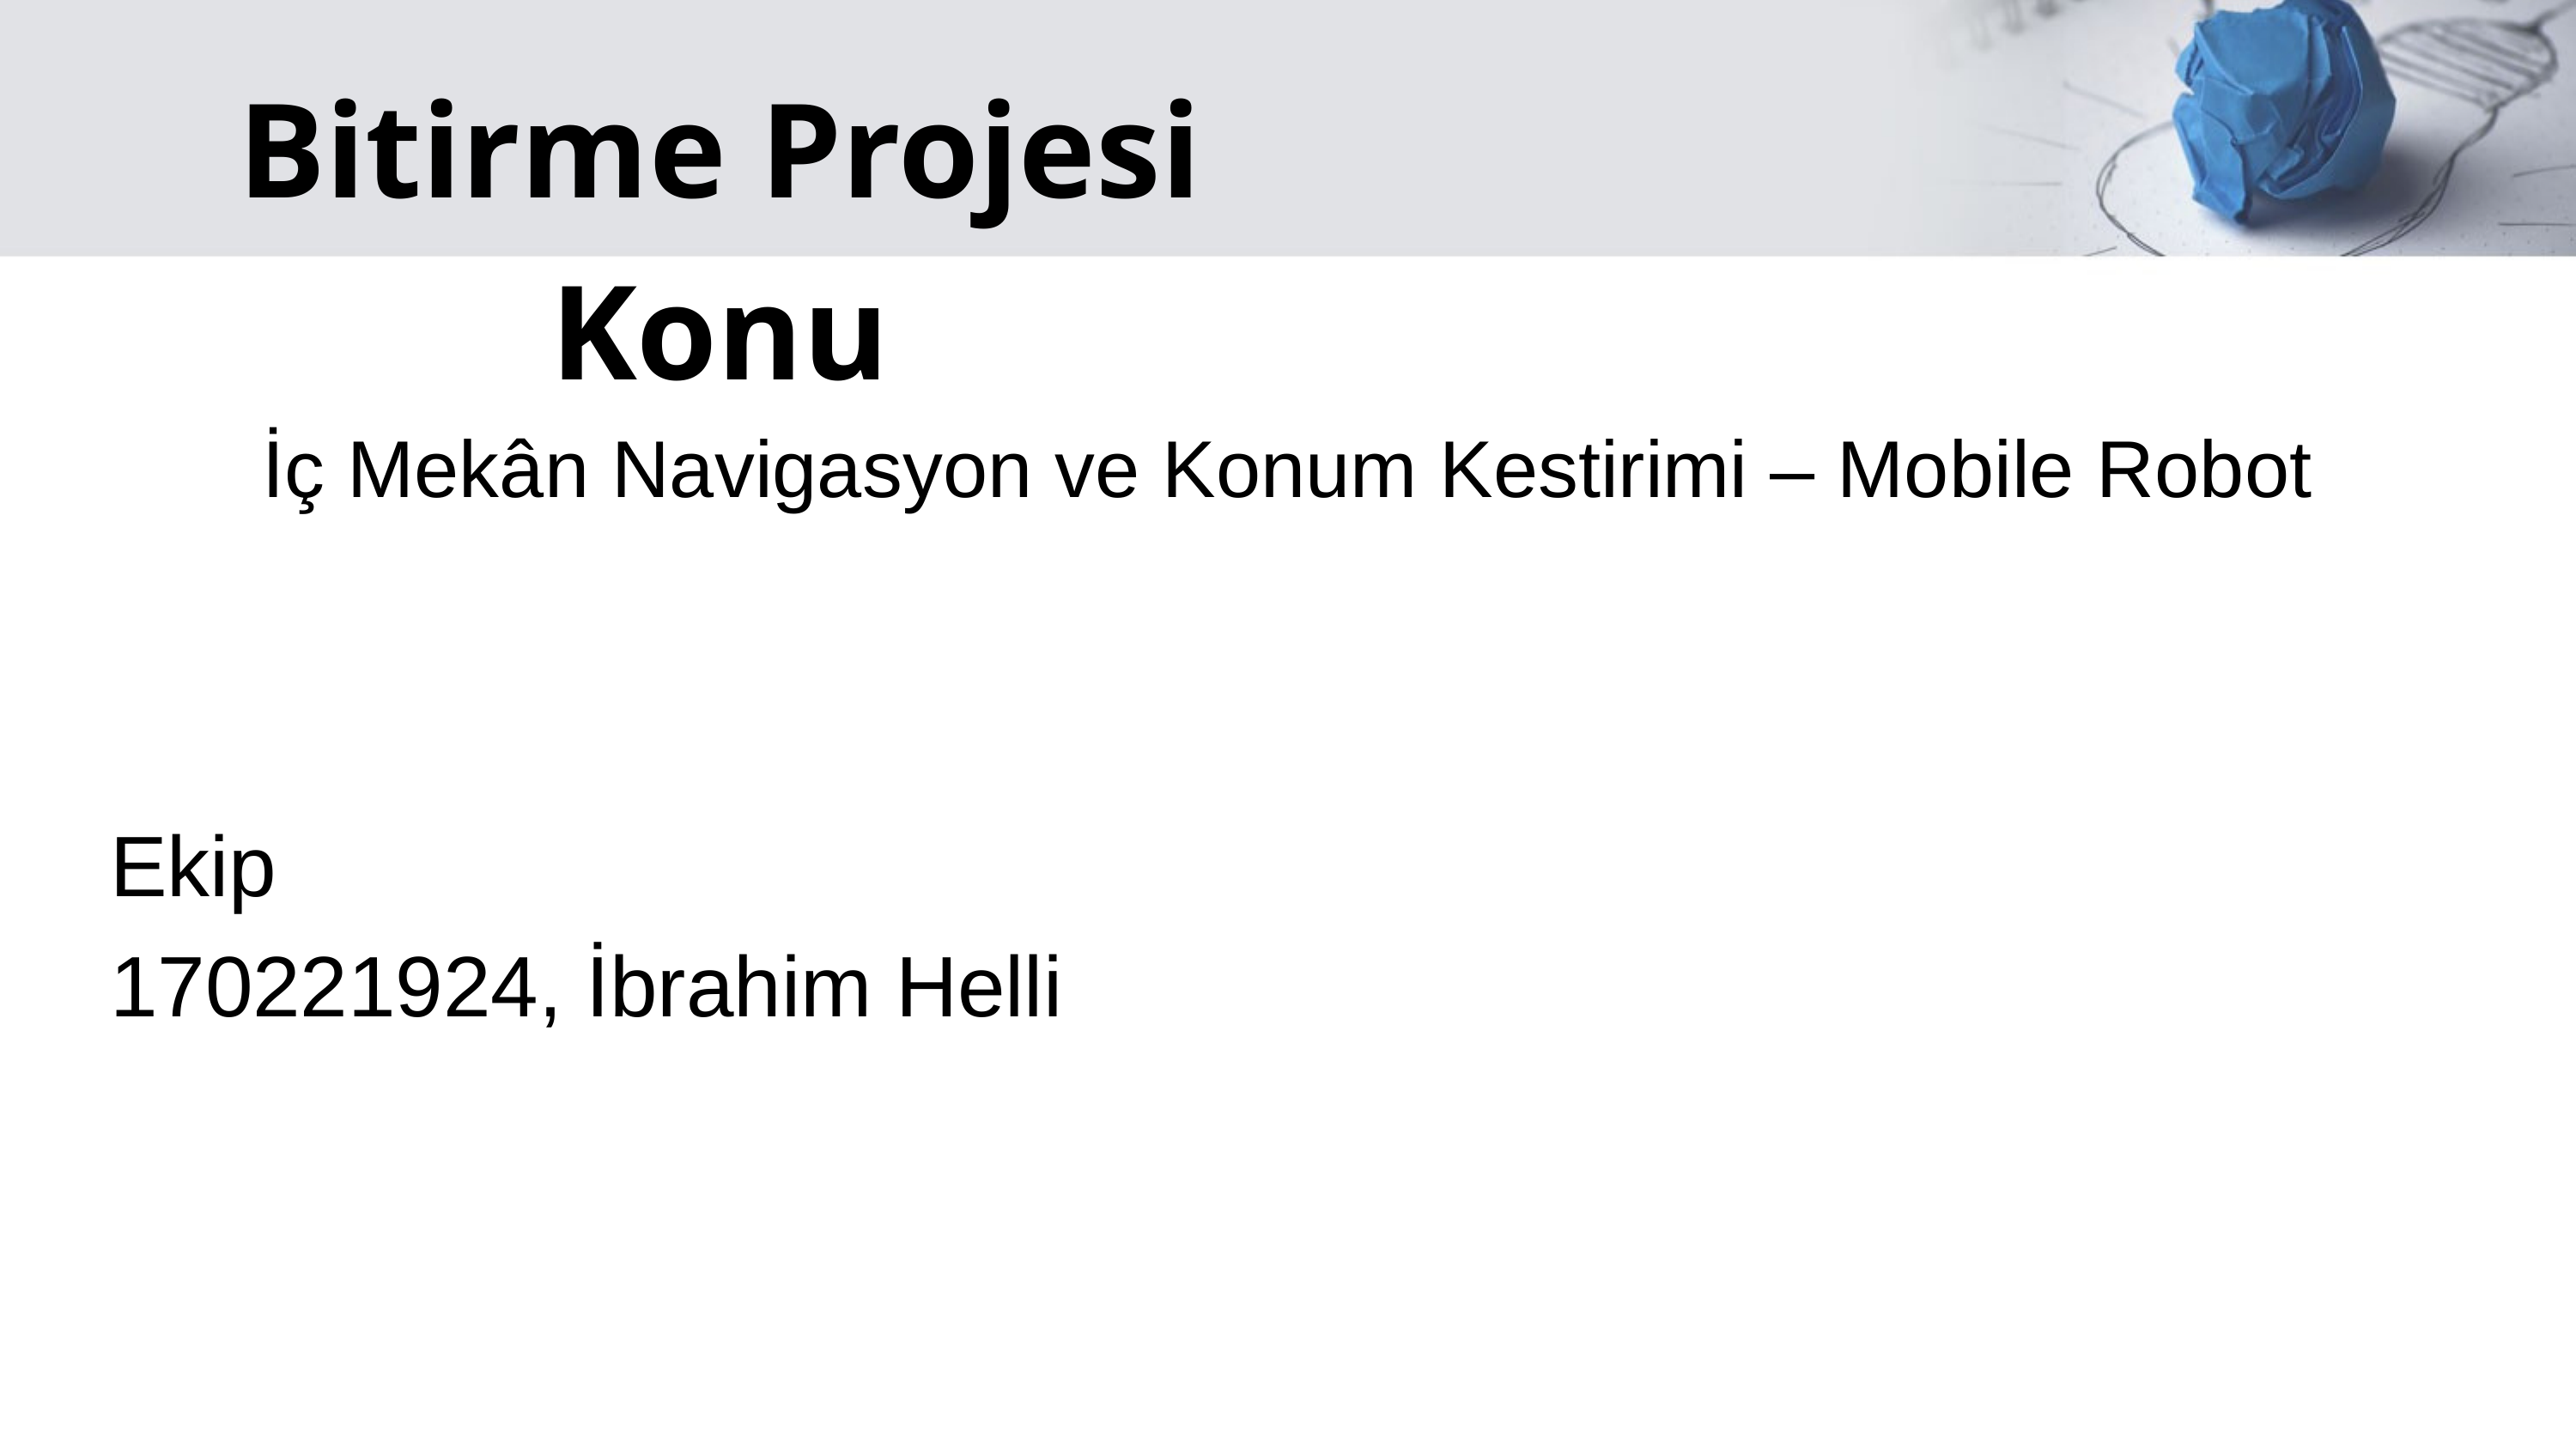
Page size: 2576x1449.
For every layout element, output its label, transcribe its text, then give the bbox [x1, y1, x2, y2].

text_box Ekip 170221924, İbrahim Helli [110, 793, 1065, 1034]
text_box İç Mekân Navigasyon ve Konum Kestirimi – Mobile Robot [110, 401, 2466, 514]
text_box Bitirme Projesi Konu [75, 40, 1364, 406]
text_box [0, 0, 2576, 1449]
